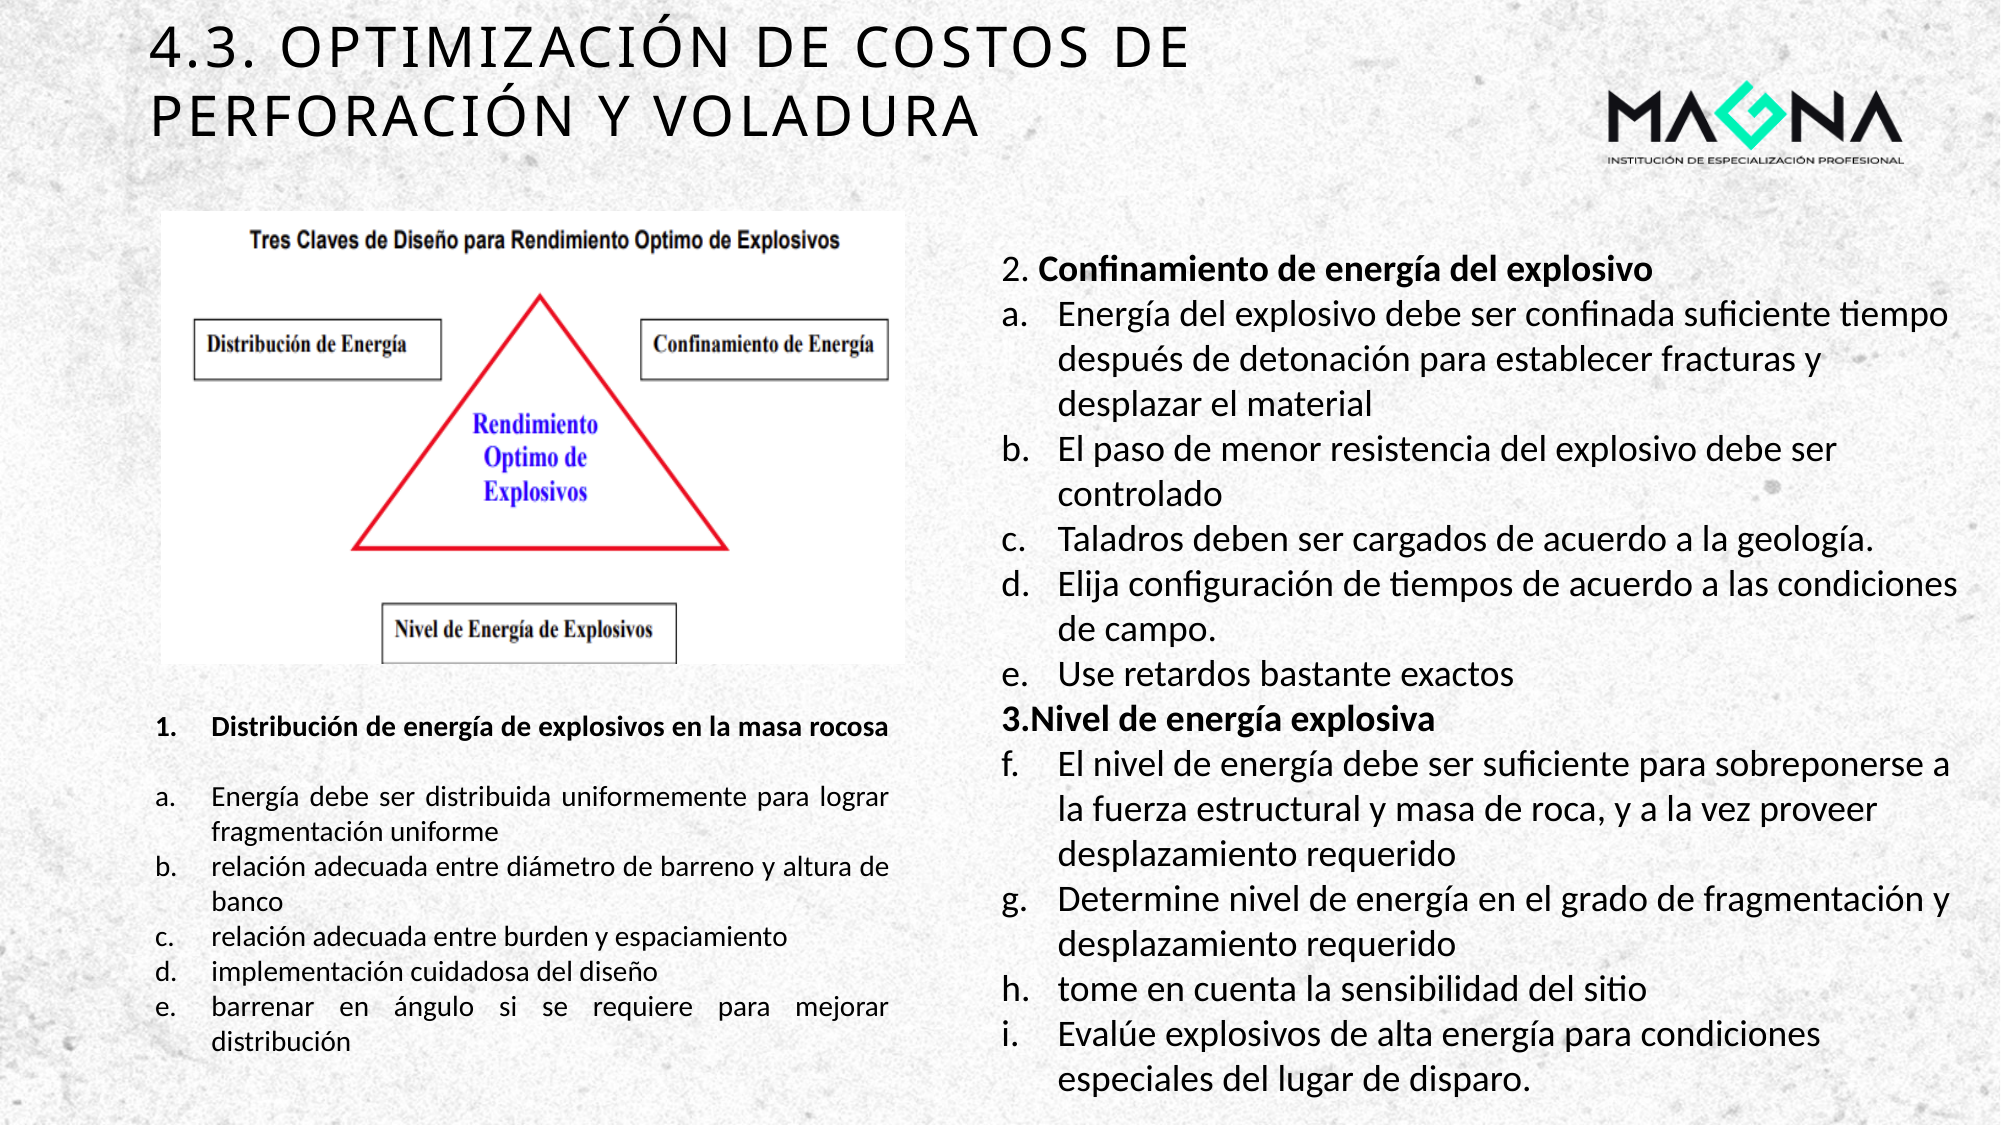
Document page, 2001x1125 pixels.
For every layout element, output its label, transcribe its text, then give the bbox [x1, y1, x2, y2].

text_box 4.3. optimización de costos de perforación y voladura [134, 0, 1247, 158]
picture [0, 0, 2001, 1125]
text_box Distribución de energía de explosivos en la masa rocosa Energía debe ser distribuida uniformemente para lograr fragmentación uniforme relación adecuada entre diámetro de barreno y altura de banco relación adecuada entre burden y espaciamiento implementación cuidadosa del diseño barrenar en ángulo si se requiere para mejorar distribución [140, 699, 905, 1065]
text_box 2. Confinamiento de energía del explosivo Energía del explosivo debe ser confinada suficiente tiempo después de detonación para establecer fracturas y desplazar el material El paso de menor resistencia del explosivo debe ser controlado Taladros deben ser cargados de acuerdo a la geología. Elija configuración de tiempos de acuerdo a las condiciones de campo. Use retardos bastante exactos 3.Nivel de energía explosiva El nivel de energía debe ser suficiente para sobreponerse a la fuerza estructural y masa de roca, y a la vez proveer desplazamiento requerido Determine nivel de energía en el grado de fragmentación y desplazamiento requerido tome en cuenta la sensibilidad del sitio Evalúe explosivos de alta energía para condiciones especiales del lugar de disparo. [986, 236, 1987, 1107]
